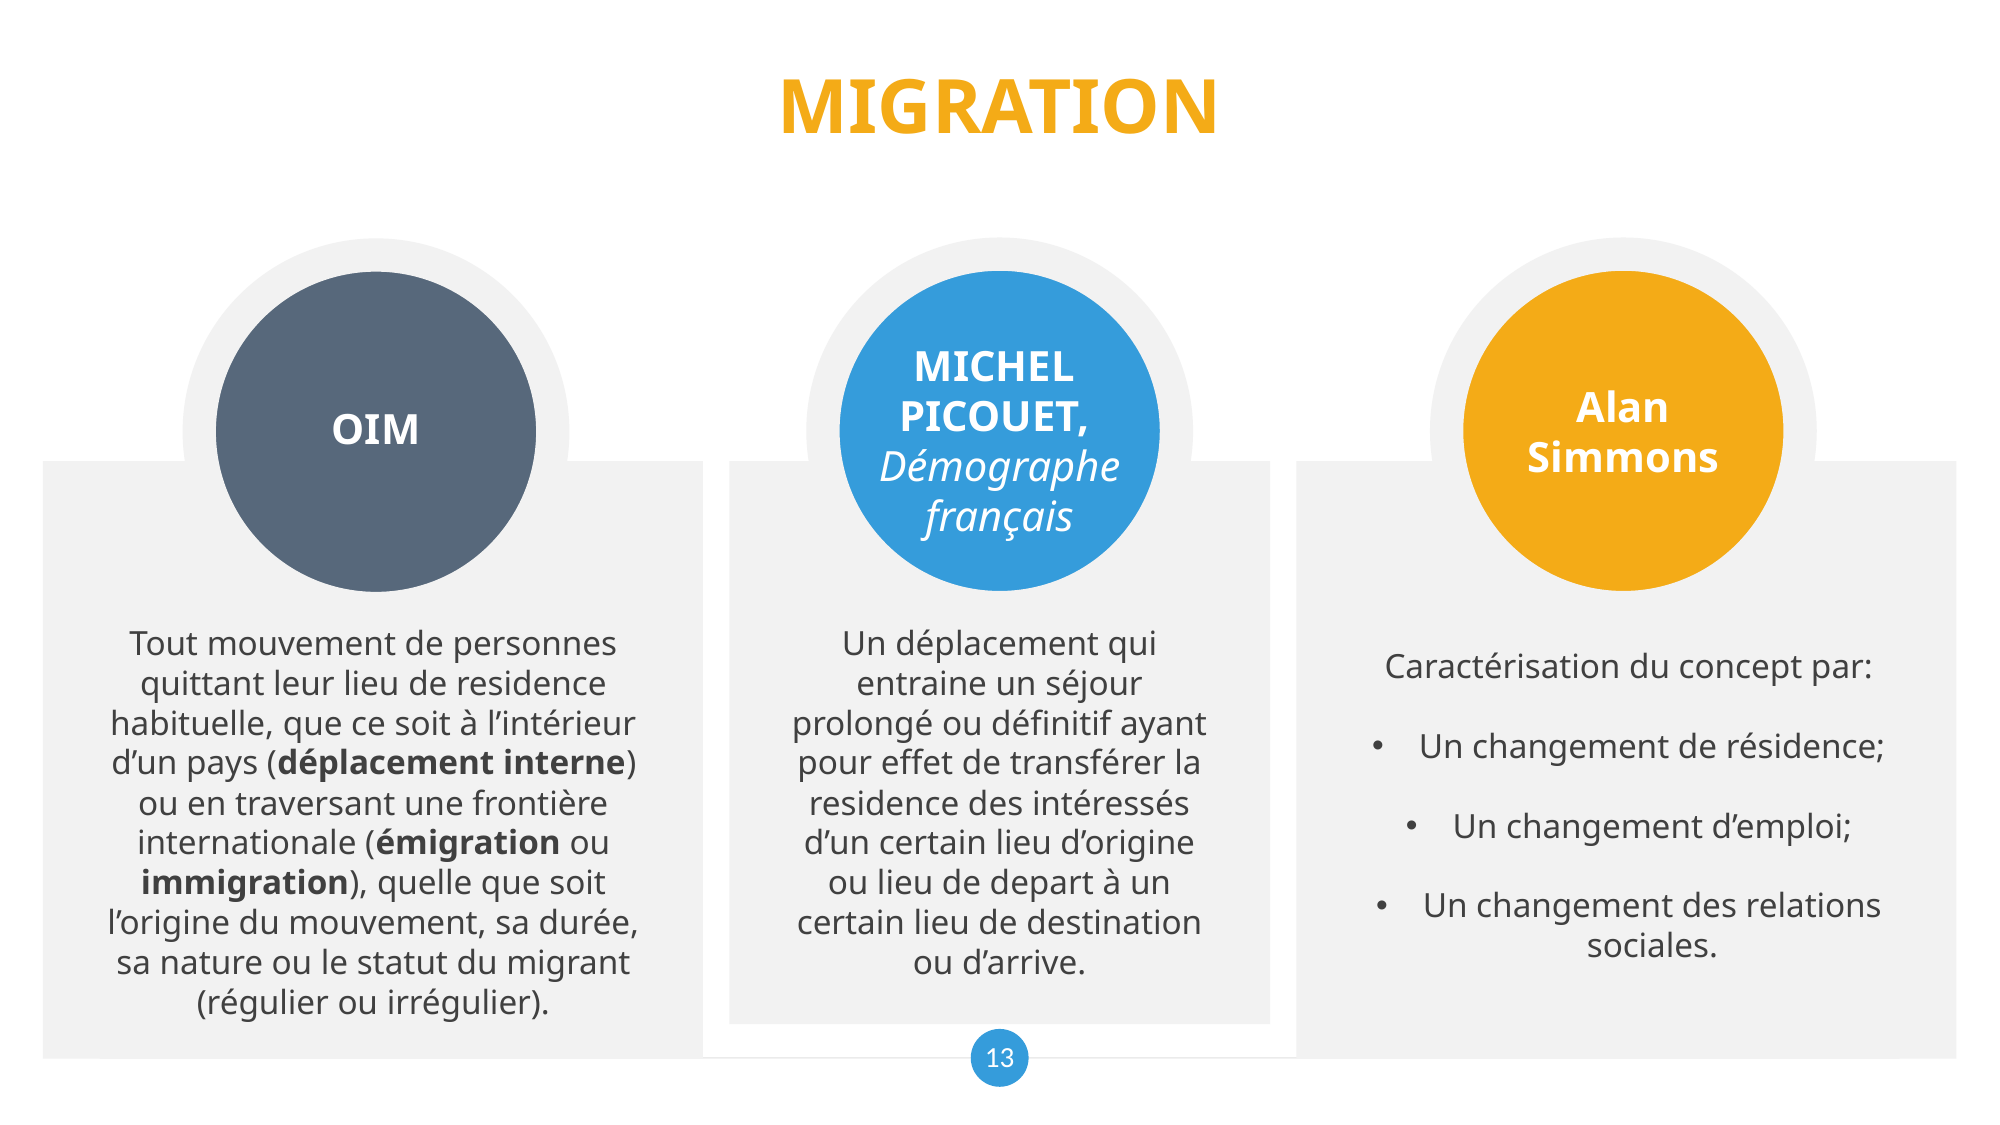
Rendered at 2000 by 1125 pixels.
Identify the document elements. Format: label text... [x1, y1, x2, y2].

title MIGRATION [99, 45, 1900, 162]
text_box Alan Simmons [1512, 373, 1735, 489]
text_box [41, 459, 705, 1061]
text_box [727, 459, 1272, 1026]
text_box [1444, 252, 1803, 610]
text_box MICHEL PICOUET, Démographe français [864, 332, 1136, 548]
text_box Tout mouvement de personnes quittant leur lieu de residence habituelle, que ce soit à l’intérieur d’un pays (déplacement interne) ou en traversant une frontière internationale (émigration ou immigration), quelle que soit l’origine du mouvement, sa durée, sa nature ou le statut du migrant (régulier ou irrégulier). [78, 614, 669, 1029]
text_box OIM [316, 395, 436, 461]
text_box Un déplacement qui entraine un séjour prolongé ou définitif ayant pour effet de transférer la residence des intéressés d’un certain lieu d’origine ou lieu de depart à un certain lieu de destination ou d’arrive. [770, 614, 1230, 989]
text_box [1294, 459, 1958, 1061]
text_box Caractérisation du concept par: Un changement de résidence; Un changement d’emploi; Un changement des relations sociales. [1337, 637, 1922, 972]
text_box [820, 252, 1179, 610]
slide_number 13 [957, 1026, 1043, 1088]
text_box [197, 252, 555, 611]
